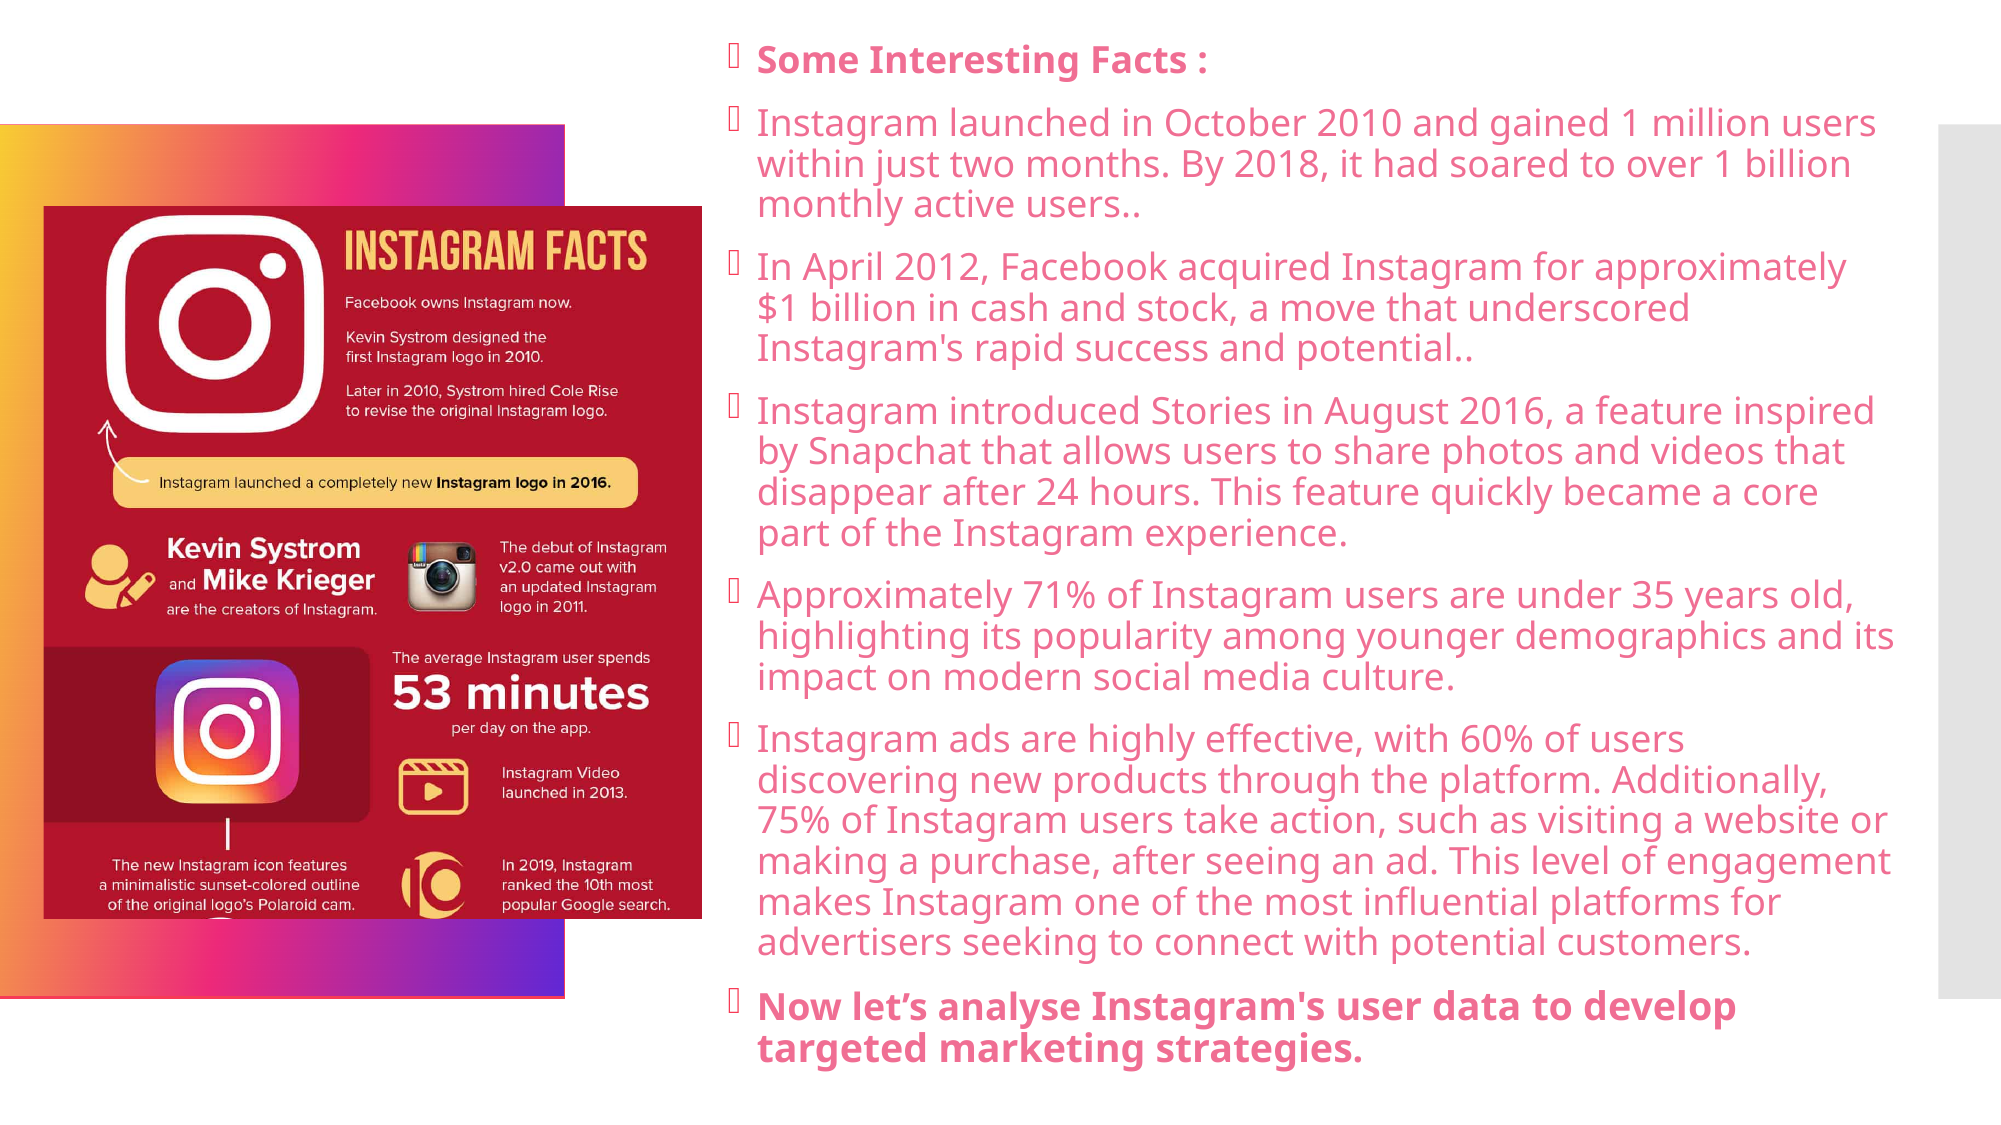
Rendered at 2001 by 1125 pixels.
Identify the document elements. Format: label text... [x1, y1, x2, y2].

list Some Interesting Facts : Instagram launched in October 2010 and gained 1 million users within just two months. By 2018, it had soared to over 1 billion monthly active users.. In April 2012, Facebook acquired Instagram for approximately $1 billion in cash and stock, a move that underscored Instagram's rapid success and potential.. Instagram introduced Stories in August 2016, a feature inspired by Snapchat that allows users to share photos and videos that disappear after 24 hours. This feature quickly became a core part of the Instagram experience. Approximately 71% of Instagram users are under 35 years old, highlighting its popularity among younger demographics and its impact on modern social media culture. Instagram ads are highly effective, with 60% of users discovering new products through the platform. Additionally, 75% of Instagram users take action, such as visiting a website or making a purchase, after seeing an ad. This level of engagement makes Instagram one of the most influential platforms for advertisers seeking to connect with potential customers. Now let’s analyse Instagram's user data to develop targeted marketing strategies. [712, 21, 1913, 1091]
picture [0, 124, 703, 997]
